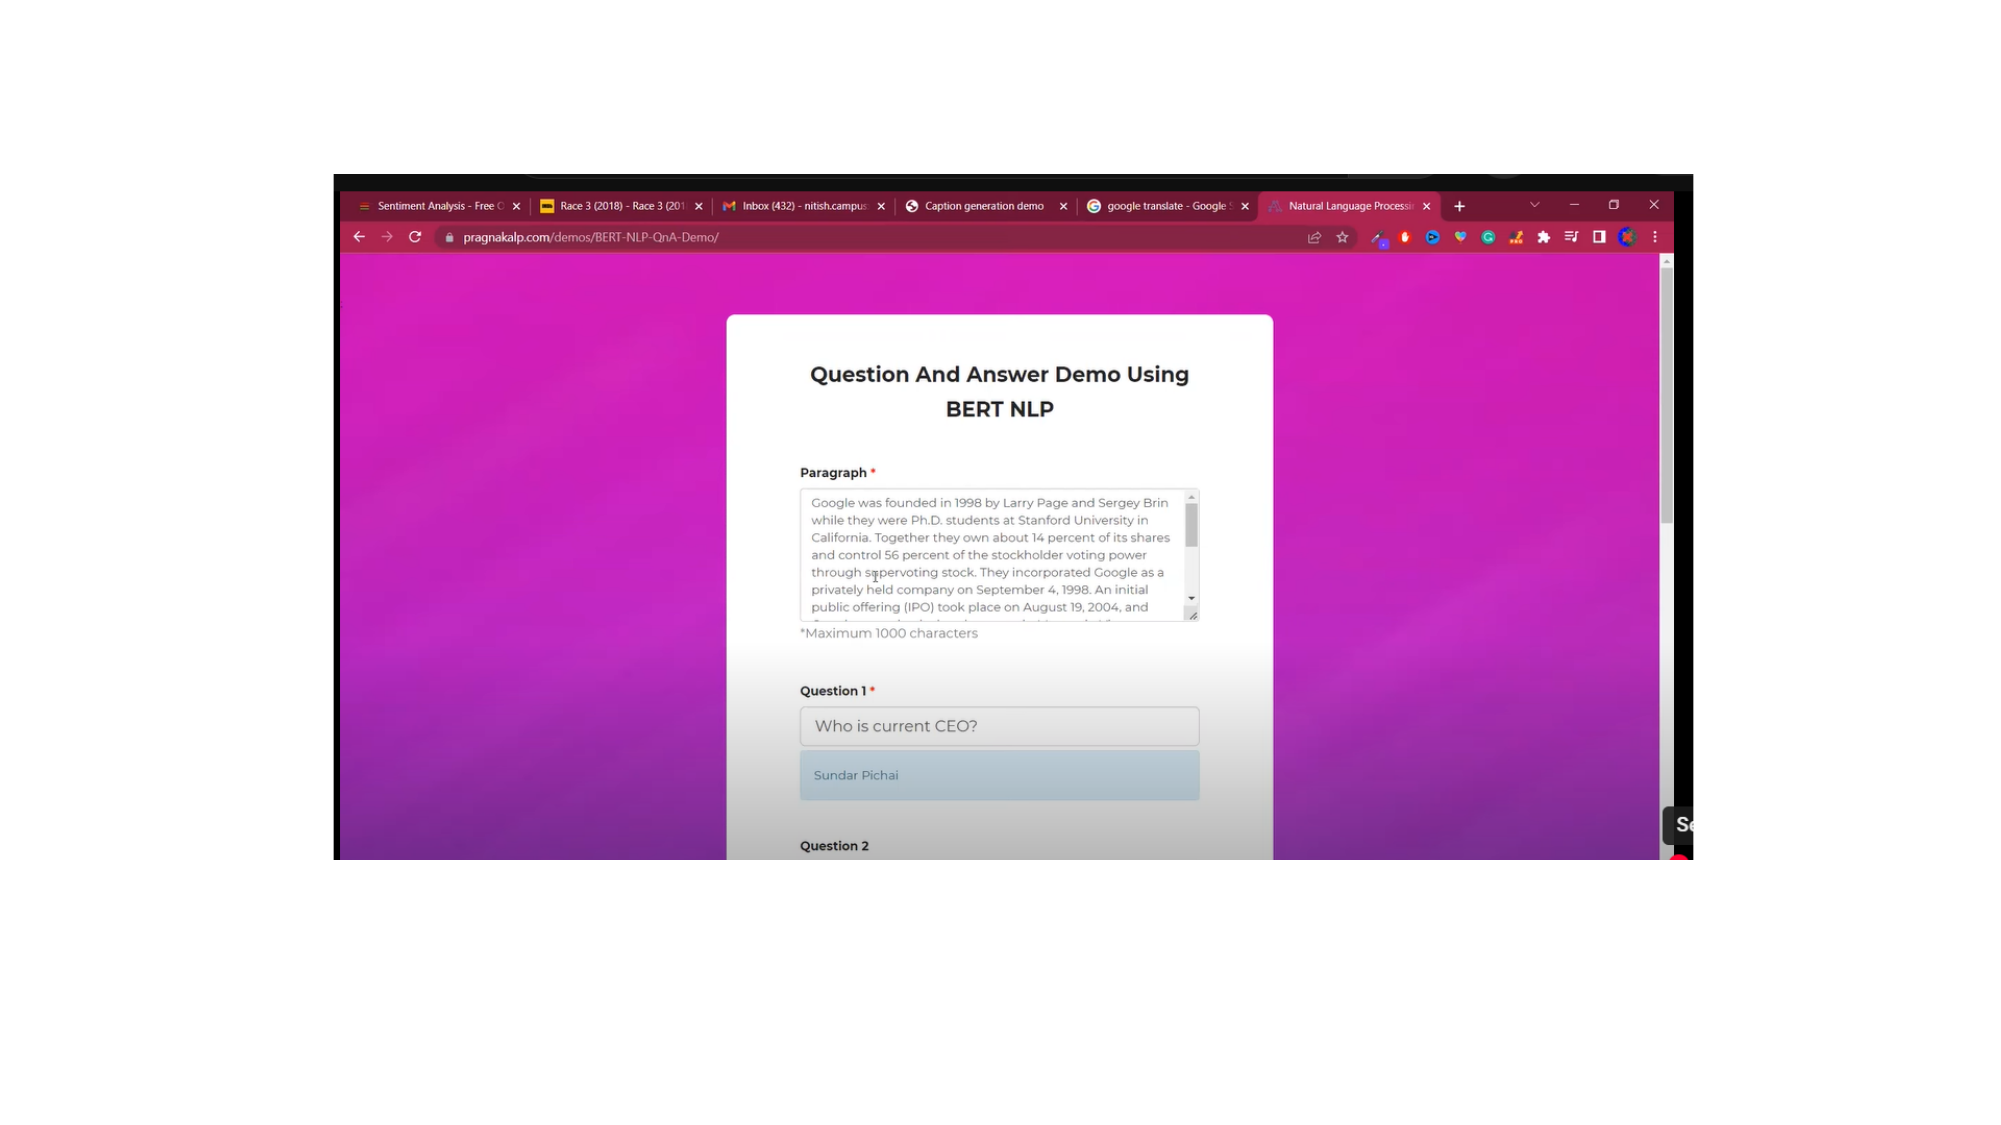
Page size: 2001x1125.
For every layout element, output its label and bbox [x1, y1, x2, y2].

picture [333, 174, 1694, 860]
